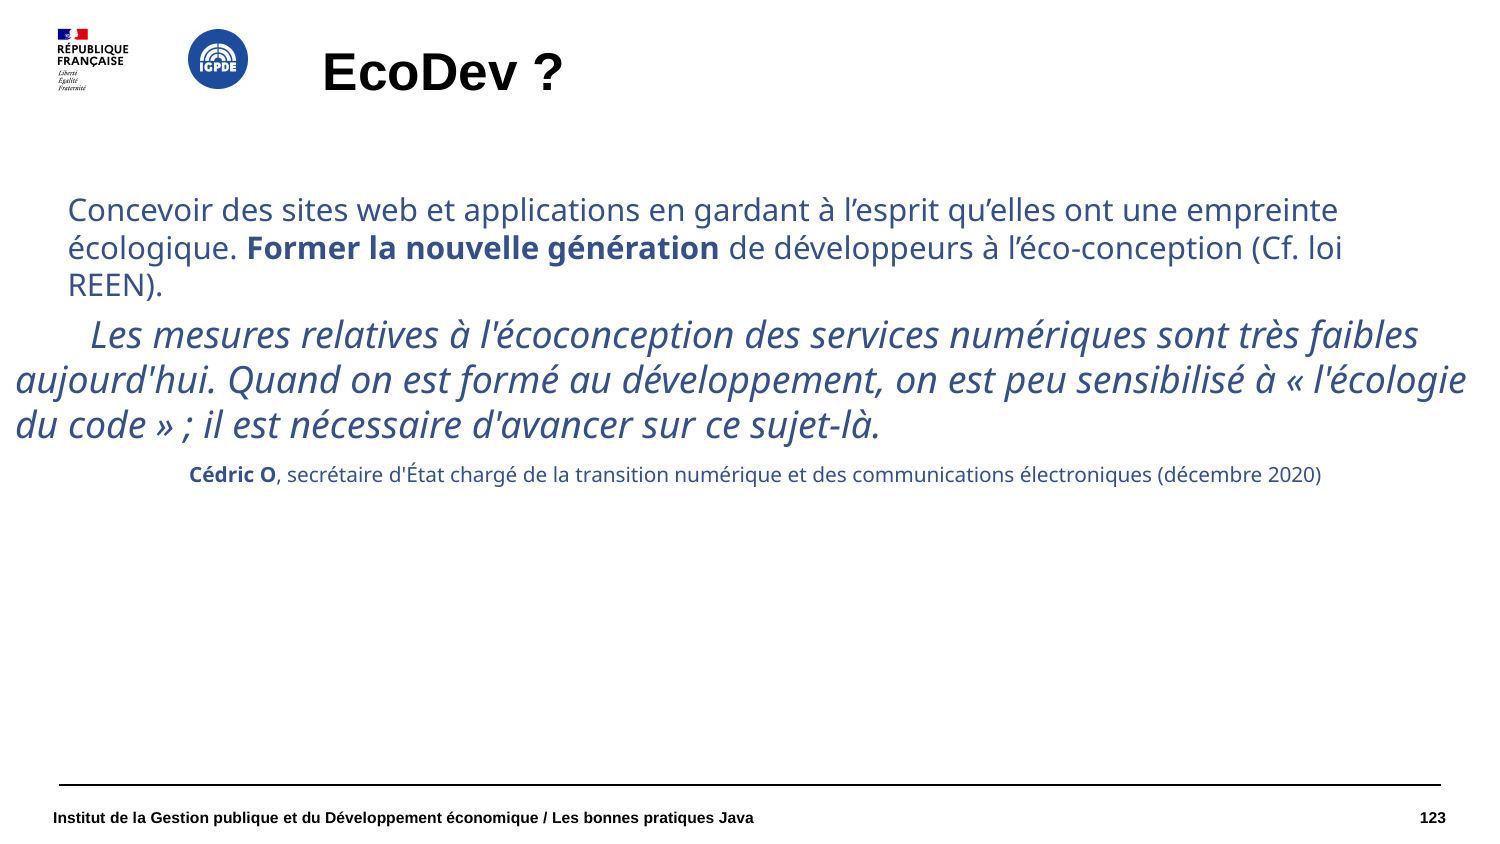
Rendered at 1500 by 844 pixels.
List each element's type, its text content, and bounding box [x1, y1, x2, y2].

title EcoDev ? [322, 44, 1282, 116]
text_box Cédric O, secrétaire d'État chargé de la transition numérique et des communications électroniques (décembre 2020) [132, 454, 1337, 495]
text_box Les mesures relatives à l'écoconception des services numériques sont très faibles aujourd'hui. Quand on est formé au développement, on est peu sensibilisé à « l'écologie du code » ; il est nécessaire d'avancer sur ce sujet-là. [0, 303, 1500, 454]
slide_number 123 [1224, 787, 1447, 844]
footer Institut de la Gestion publique et du Développement économique / Les bonnes pratiques Java [53, 787, 780, 844]
picture [188, 29, 248, 89]
picture [47, 18, 139, 101]
text_box Concevoir des sites web et applications en gardant à l’esprit qu’elles ont une empreinte écologique. Former la nouvelle génération de développeurs à l’éco-conception (Cf. loi REEN). [52, 183, 1447, 303]
